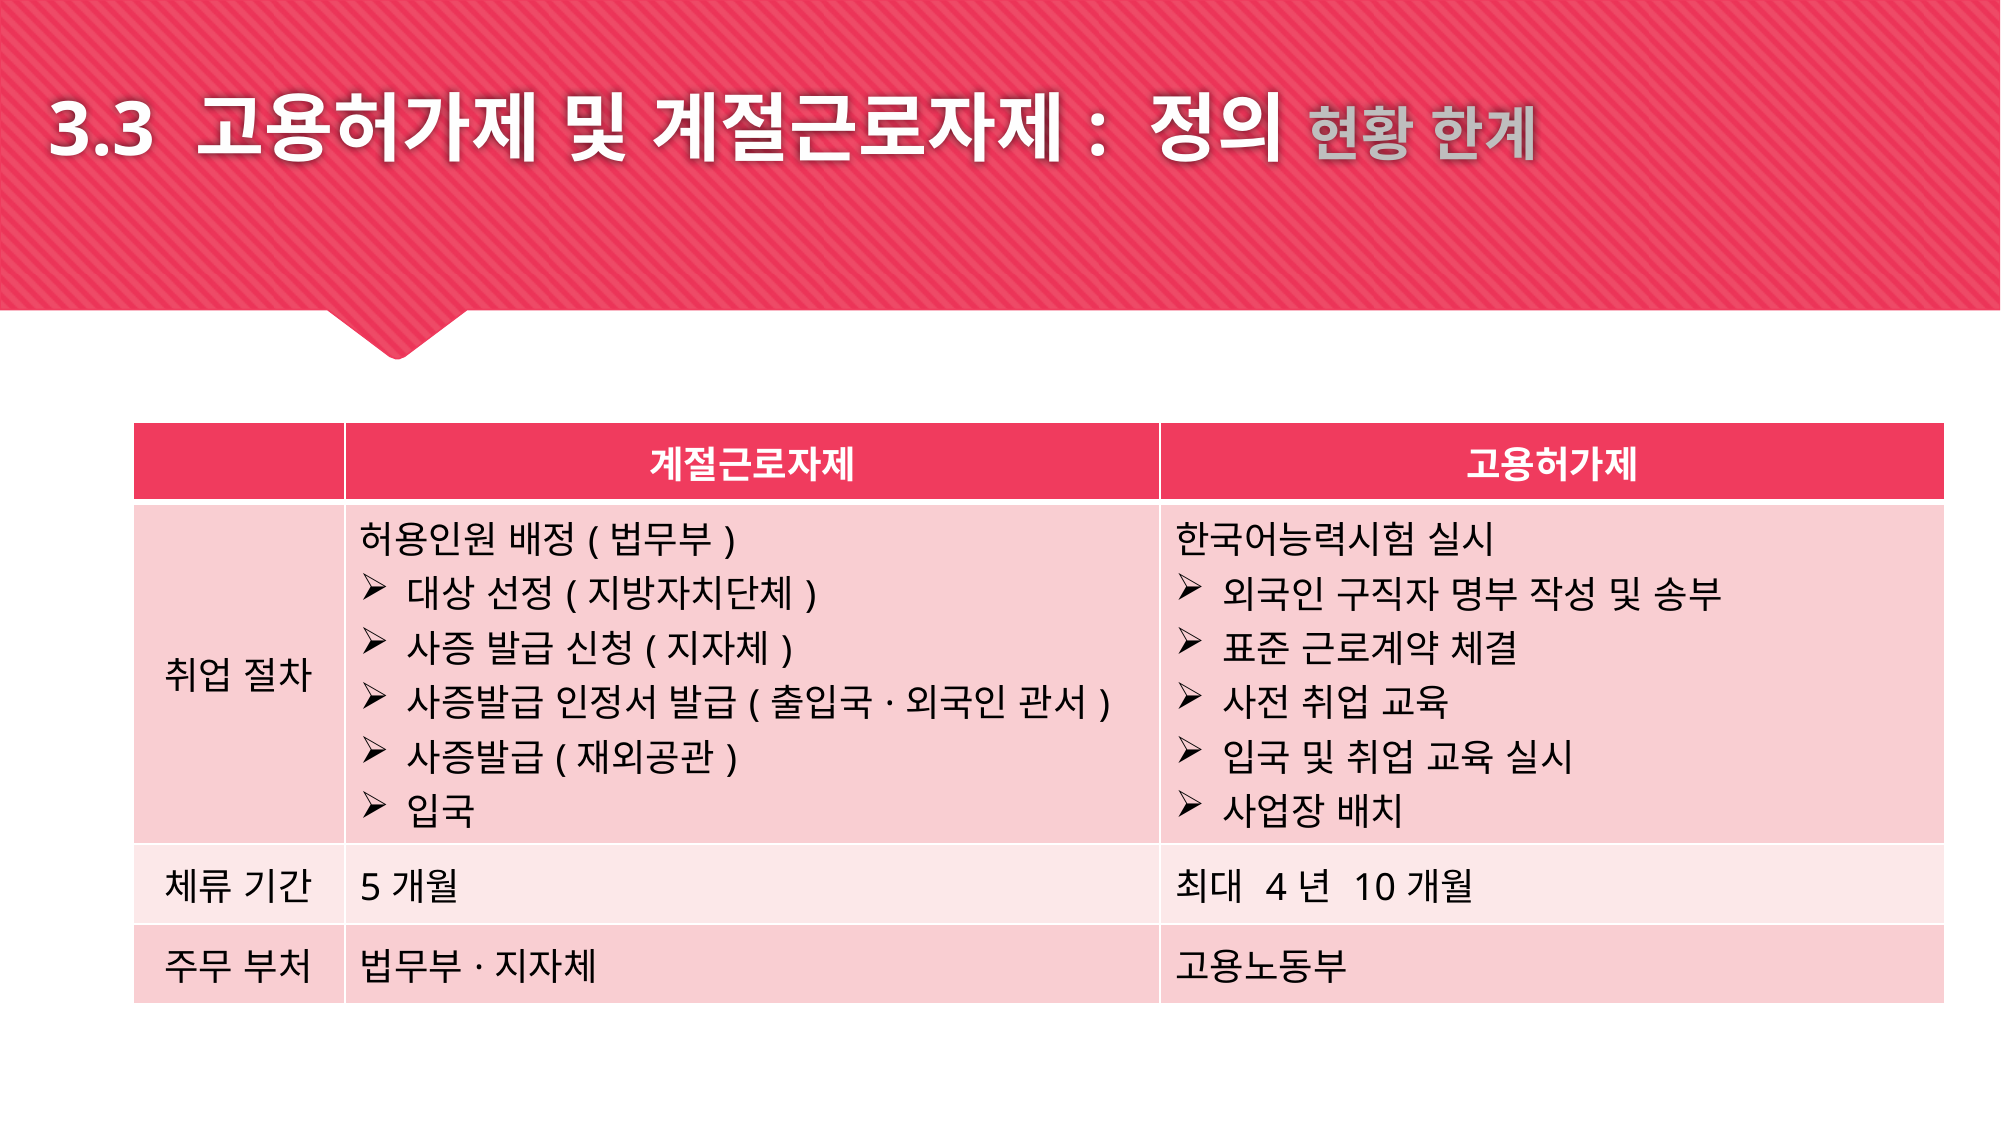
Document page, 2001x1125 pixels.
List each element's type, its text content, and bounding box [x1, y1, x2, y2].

table_header 계절근로자제 [346, 423, 1159, 499]
table_cell 취업 절차 [134, 505, 344, 843]
table_cell 체류 기간 [134, 845, 344, 923]
table_header 고용허가제 [1161, 423, 1944, 499]
table_cell 고용노동부 [1161, 925, 1944, 1003]
table_cell 법무부·지자체 [346, 925, 1159, 1003]
table_cell 주무 부처 [134, 925, 344, 1003]
table_cell 허용인원 배정(법무부) 대상 선정(지방자치단체) 사증 발급 신청(지자체) 사증발급 인정서 발급(출입국·외국인 관서) 사증발급(재외공관) 입국 [346, 505, 1159, 843]
table_cell 한국어능력시험 실시 외국인 구직자 명부 작성 및 송부 표준 근로계약 체결 사전 취업 교육 입국 및 취업 교육 실시 사업장 배치 [1161, 505, 1944, 843]
text_box 3.3 고용허가제 및 계절근로자제: 정의 현황 한계 [33, 60, 1768, 220]
table_cell 5개월 [346, 845, 1159, 923]
table_header [134, 423, 344, 499]
table_cell 최대 4년 10개월 [1161, 845, 1944, 923]
